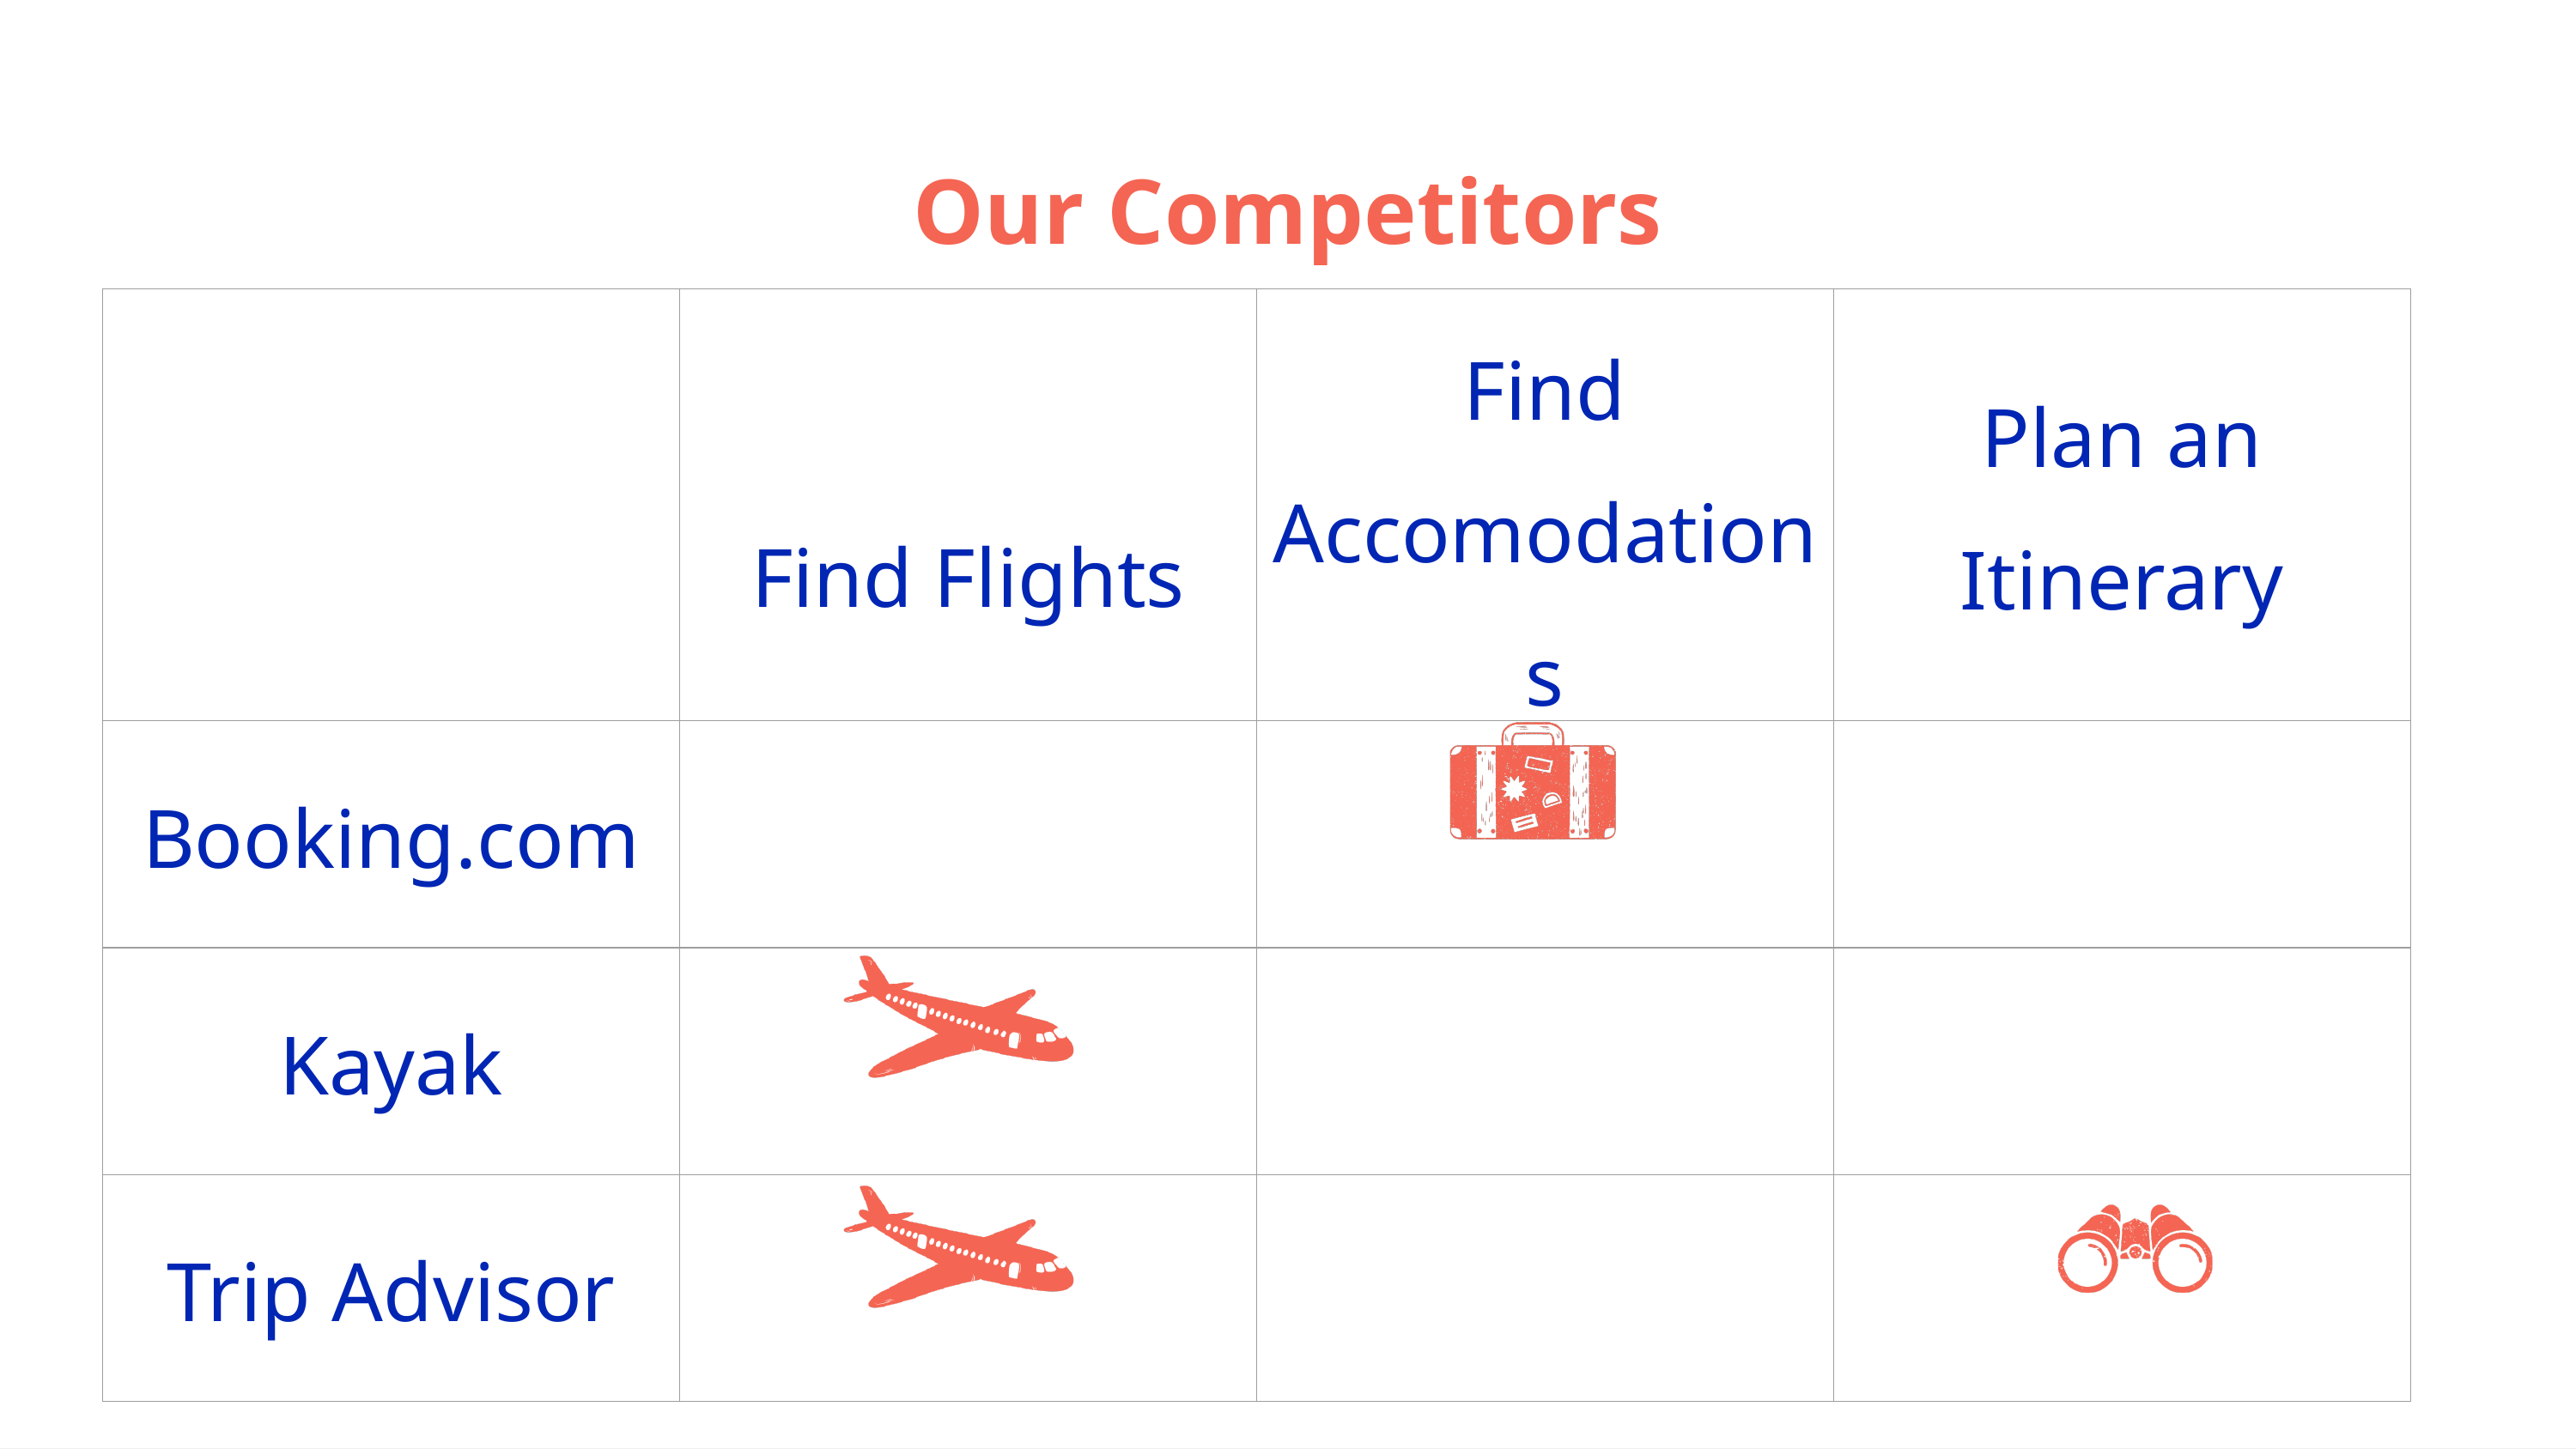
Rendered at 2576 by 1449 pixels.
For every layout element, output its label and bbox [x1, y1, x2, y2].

text_box [0, 0, 2576, 1449]
